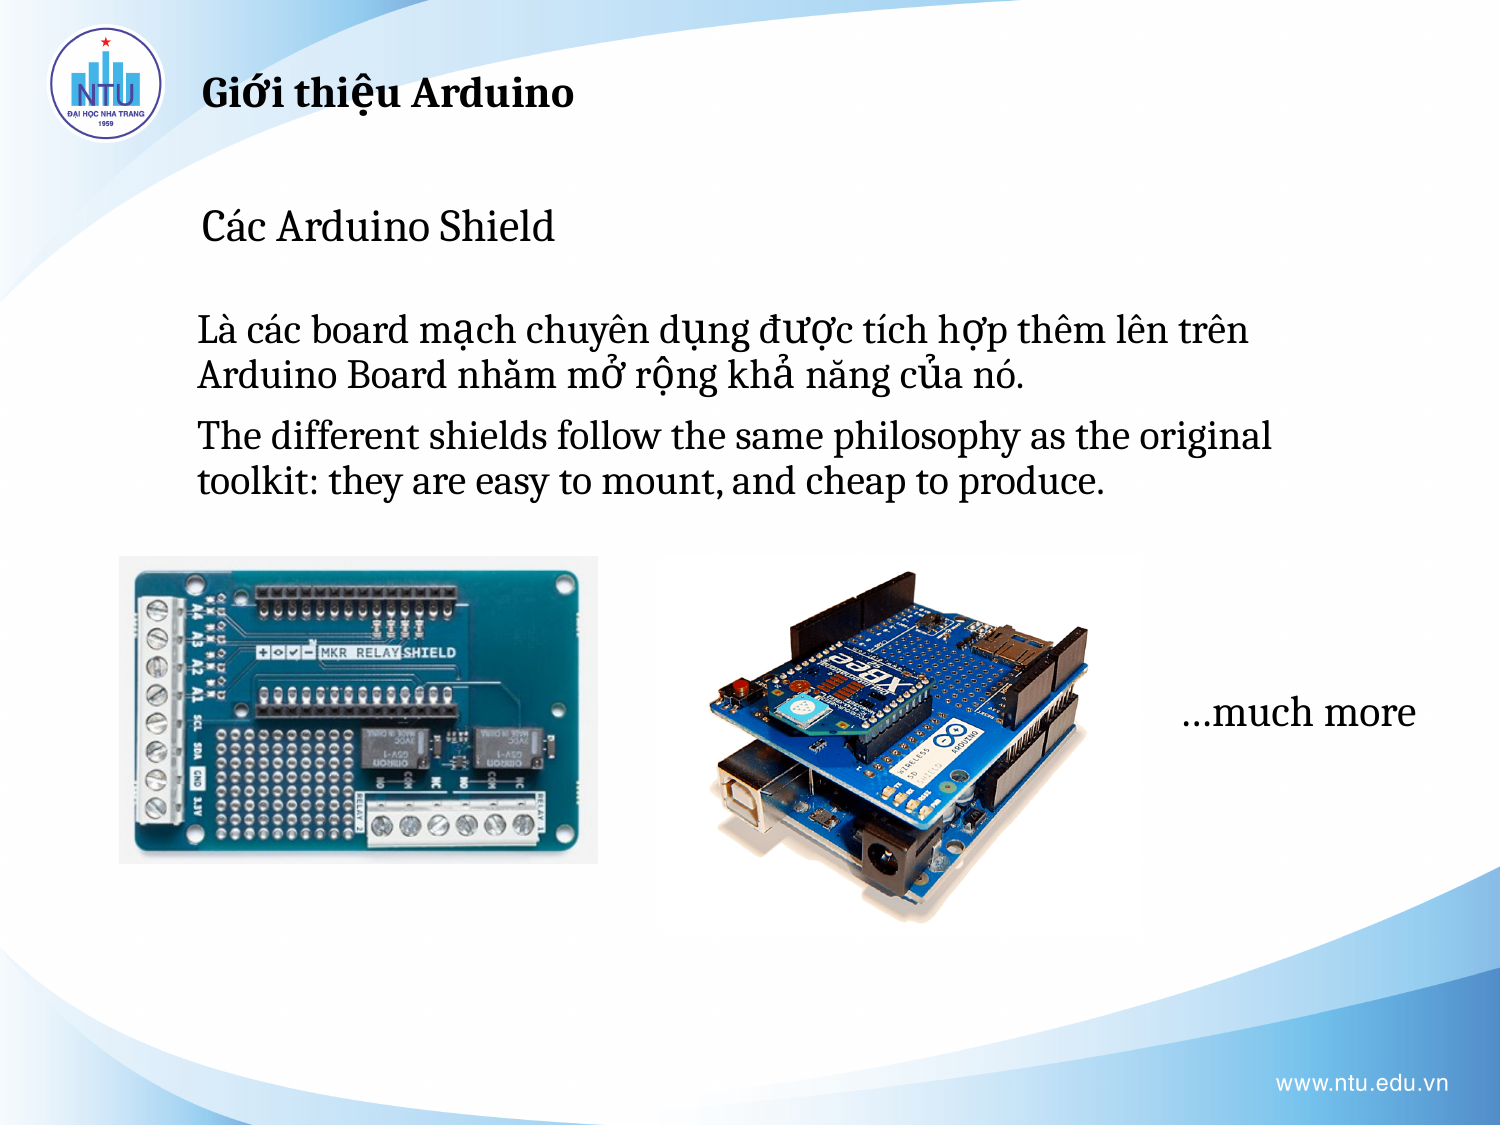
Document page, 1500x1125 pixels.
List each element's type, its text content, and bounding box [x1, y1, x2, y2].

list Là các board mạch chuyên dụng được tích hợp thêm lên trên Arduino Board nhằm mở rộng khả năng của nó. The different shields follow the same philosophy as the original toolkit: they are easy to mount, and cheap to produce. [182, 299, 1350, 1014]
text_box Giới thiệu Arduino [187, 62, 624, 125]
title Các Arduino Shield [187, 174, 622, 278]
text_box …much more [1164, 674, 1450, 743]
picture [0, 0, 1500, 1125]
